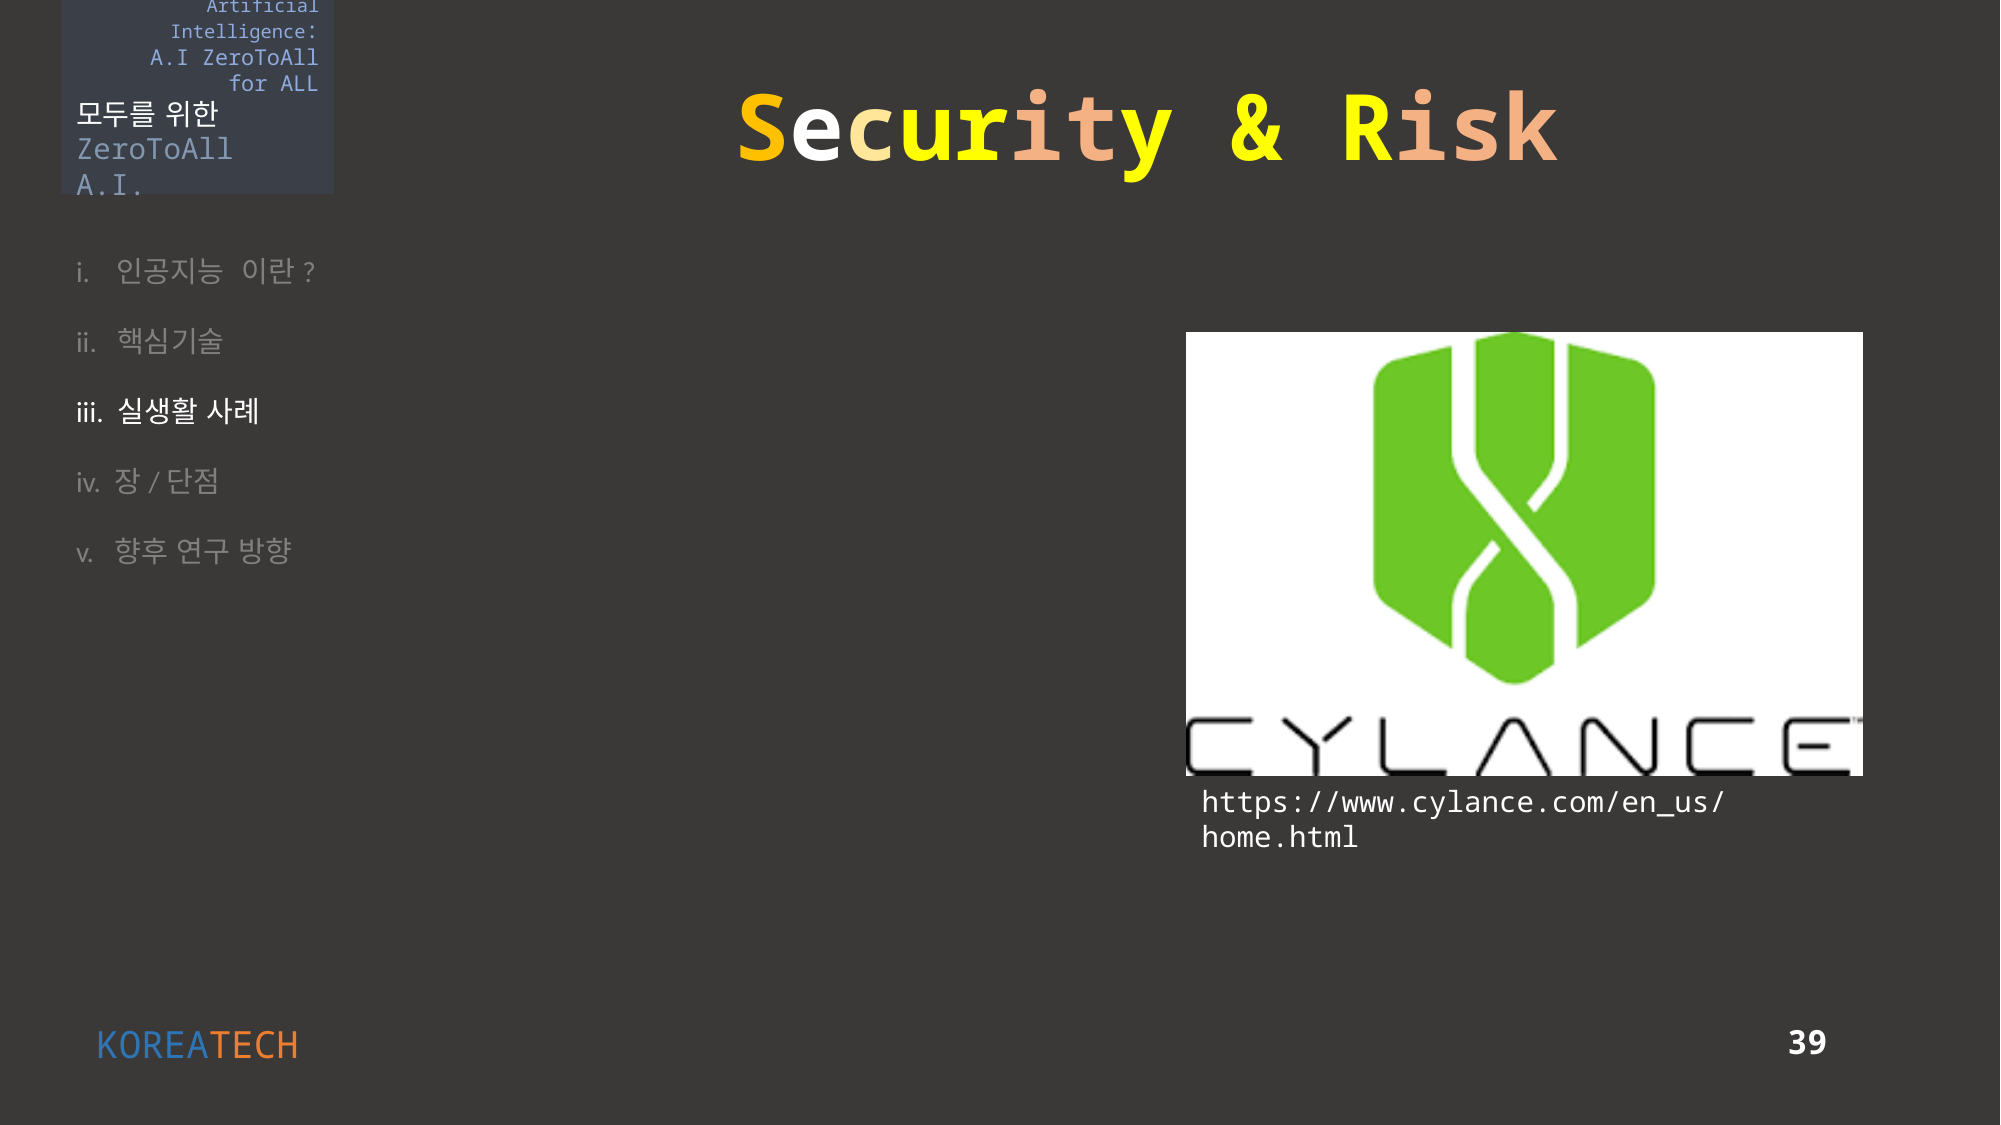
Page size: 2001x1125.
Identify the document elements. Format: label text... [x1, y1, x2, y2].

text_box https://www.cylance.com/en_us/home.html [1186, 777, 1851, 861]
text_box KOREATECH [81, 1013, 314, 1074]
picture [1186, 332, 1863, 777]
text_box i. 인공지능 이란? ii. 핵심기술 iii. 실생활 사례 iv. 장/단점 v. 향후 연구 방향 [60, 222, 335, 599]
text_box Security & Risk [528, 52, 1767, 195]
slide_number 39 [1412, 1013, 1863, 1074]
text_box Artificial Intelligence: A.I ZeroToAll for ALL 모두를 위한 ZeroToAll A.I. [60, 0, 335, 195]
